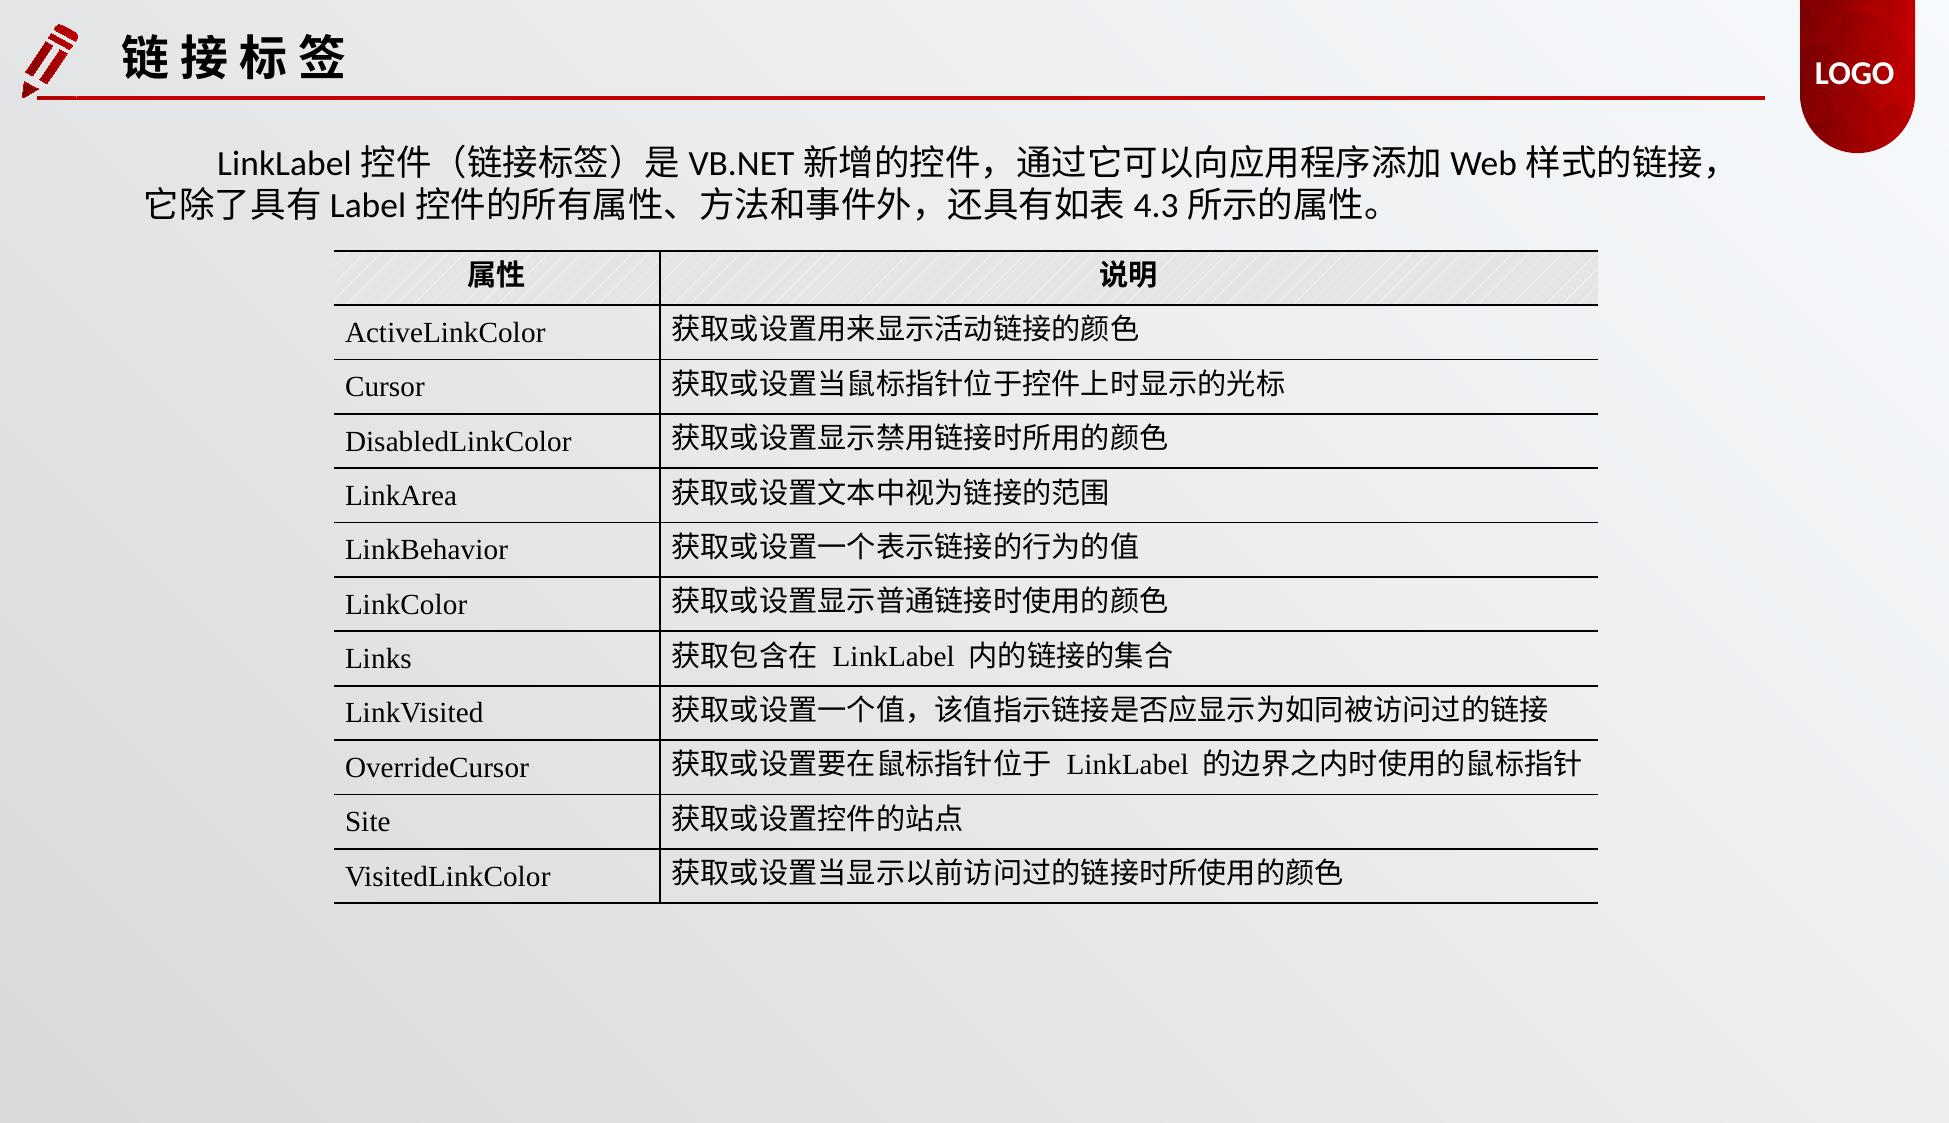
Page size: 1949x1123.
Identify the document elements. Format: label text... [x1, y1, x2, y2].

table_cell 获取包含在 LinkLabel 内的链接的集合 [661, 632, 1598, 685]
table_cell 获取或设置显示禁用链接时所用的颜色 [661, 415, 1598, 467]
table_cell ActiveLinkColor [334, 306, 659, 359]
table_cell Cursor [334, 360, 659, 413]
table_cell 获取或设置一个值，该值指示链接是否应显示为如同被访问过的链接 [661, 687, 1598, 739]
table_cell 获取或设置控件的站点 [661, 795, 1598, 848]
table_cell Site [334, 795, 659, 848]
picture [26, 42, 52, 75]
text_box 链 接 标 签 [101, 17, 456, 95]
table_cell 获取或设置用来显示活动链接的颜色 [661, 306, 1598, 359]
table_cell LinkVisited [334, 687, 659, 739]
table_cell OverrideCursor [334, 741, 659, 794]
table_cell 获取或设置当鼠标指针位于控件上时显示的光标 [661, 360, 1598, 413]
table_cell 获取或设置当显示以前访问过的链接时所使用的颜色 [661, 850, 1598, 902]
table_cell LinkBehavior [334, 523, 659, 576]
table_cell 获取或设置要在鼠标指针位于 LinkLabel 的边界之内时使用的鼠标指针 [661, 741, 1598, 794]
picture [54, 24, 78, 41]
table_cell LinkArea [334, 469, 659, 522]
table_header 属性 [334, 252, 659, 304]
picture [40, 50, 67, 83]
table_cell Links [334, 632, 659, 685]
picture [1800, 0, 1916, 154]
table_cell LinkColor [334, 578, 659, 630]
table_cell VisitedLinkColor [334, 850, 659, 902]
picture [48, 33, 73, 49]
table_cell DisabledLinkColor [334, 415, 659, 467]
text_box LinkLabel控件（链接标签）是VB.NET新增的控件，通过它可以向应用程序添加Web样式的链接，它除了具有Label控件的所有属性、方法和事件外，还具有如表4.3所示的属性。 [129, 132, 1746, 233]
table_cell 获取或设置显示普通链接时使用的颜色 [661, 578, 1598, 630]
table_header 说明 [661, 252, 1598, 304]
picture [22, 82, 37, 97]
table_cell 获取或设置文本中视为链接的范围 [661, 469, 1598, 522]
table_cell 获取或设置一个表示链接的行为的值 [661, 523, 1598, 576]
